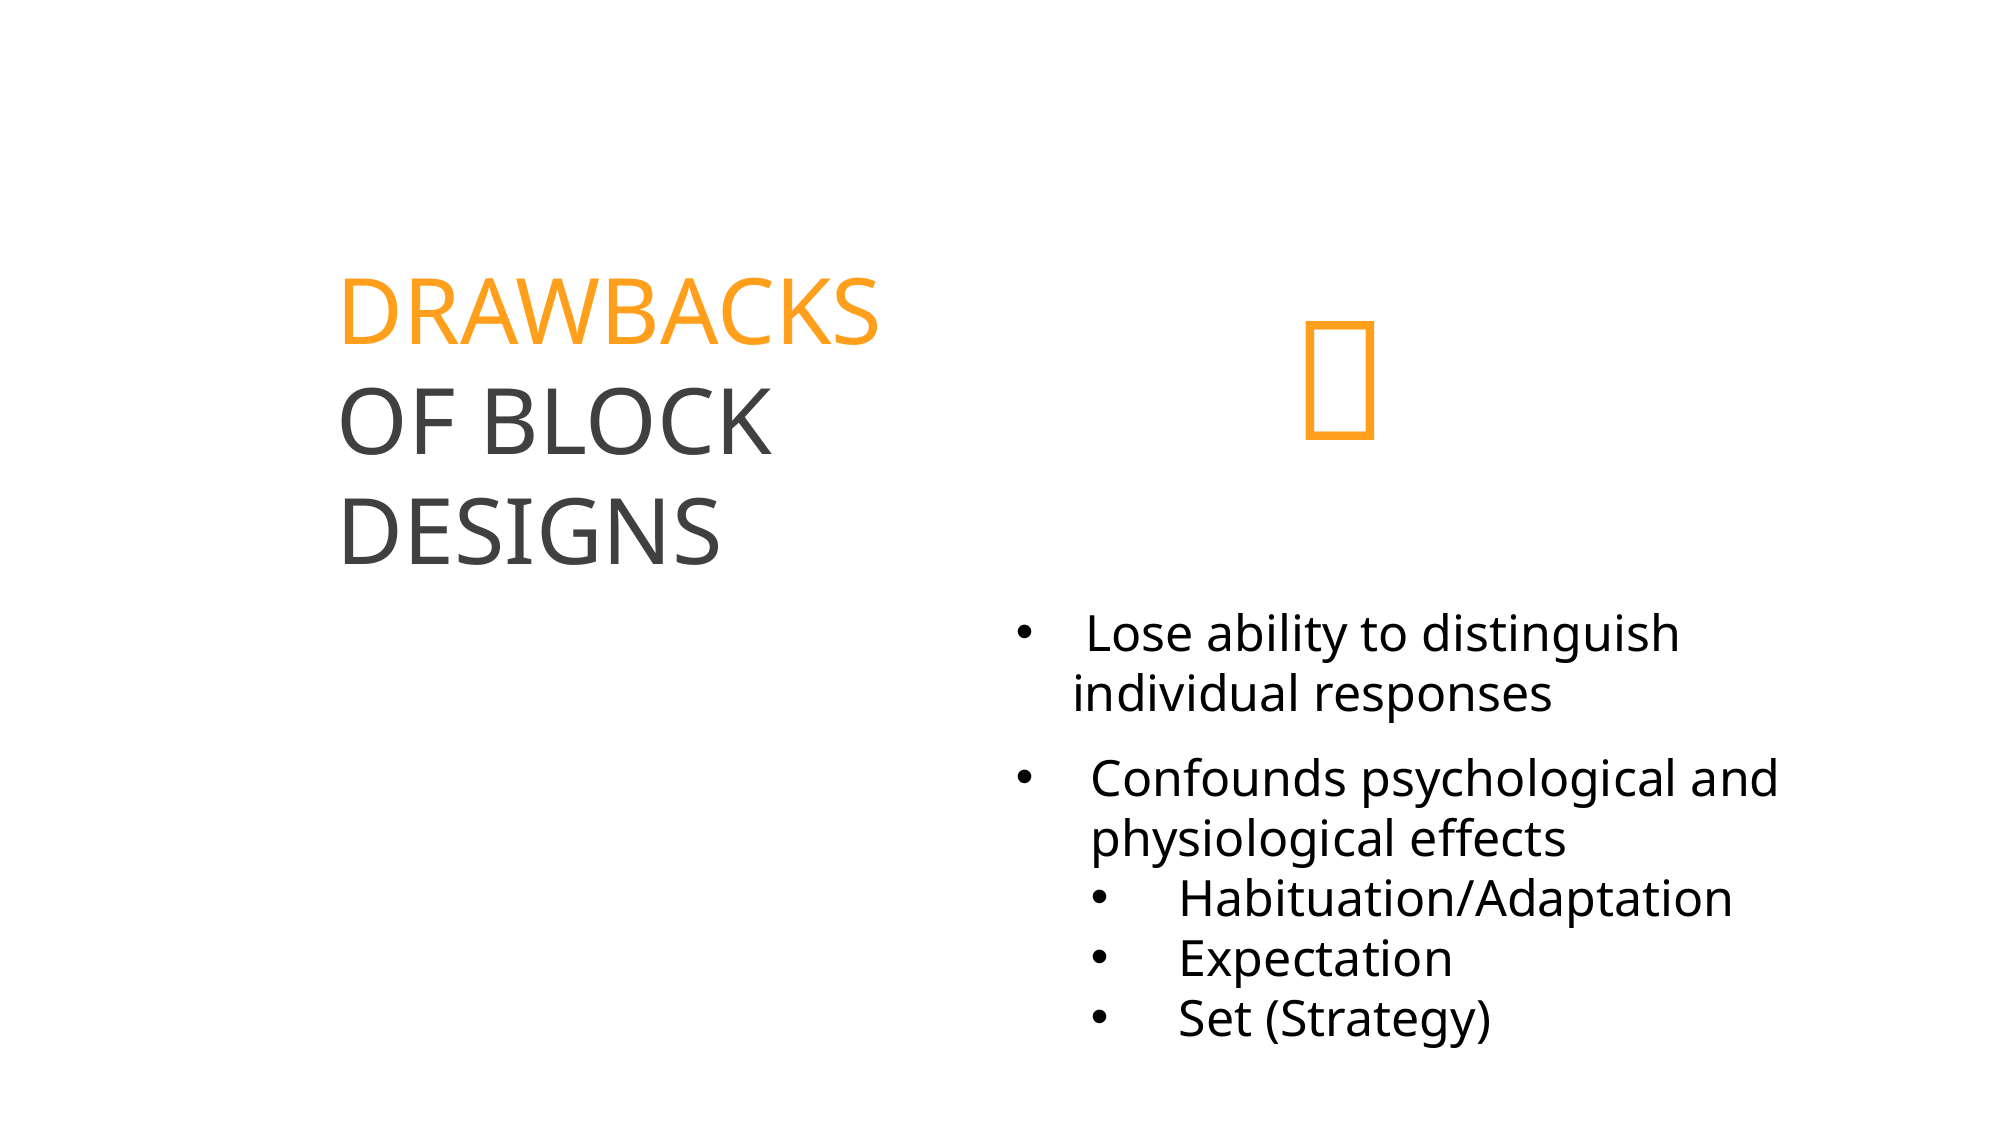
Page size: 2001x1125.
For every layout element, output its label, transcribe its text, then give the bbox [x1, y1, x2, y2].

text_box  [1275, 266, 1406, 482]
text_box DRAWBACKS OF BLOCK DESIGNS [322, 245, 898, 590]
text_box Lose ability to distinguish individual responses Confounds psychological and physiological effects Habituation/Adaptation Expectation Set (Strategy) [1001, 593, 1823, 1114]
